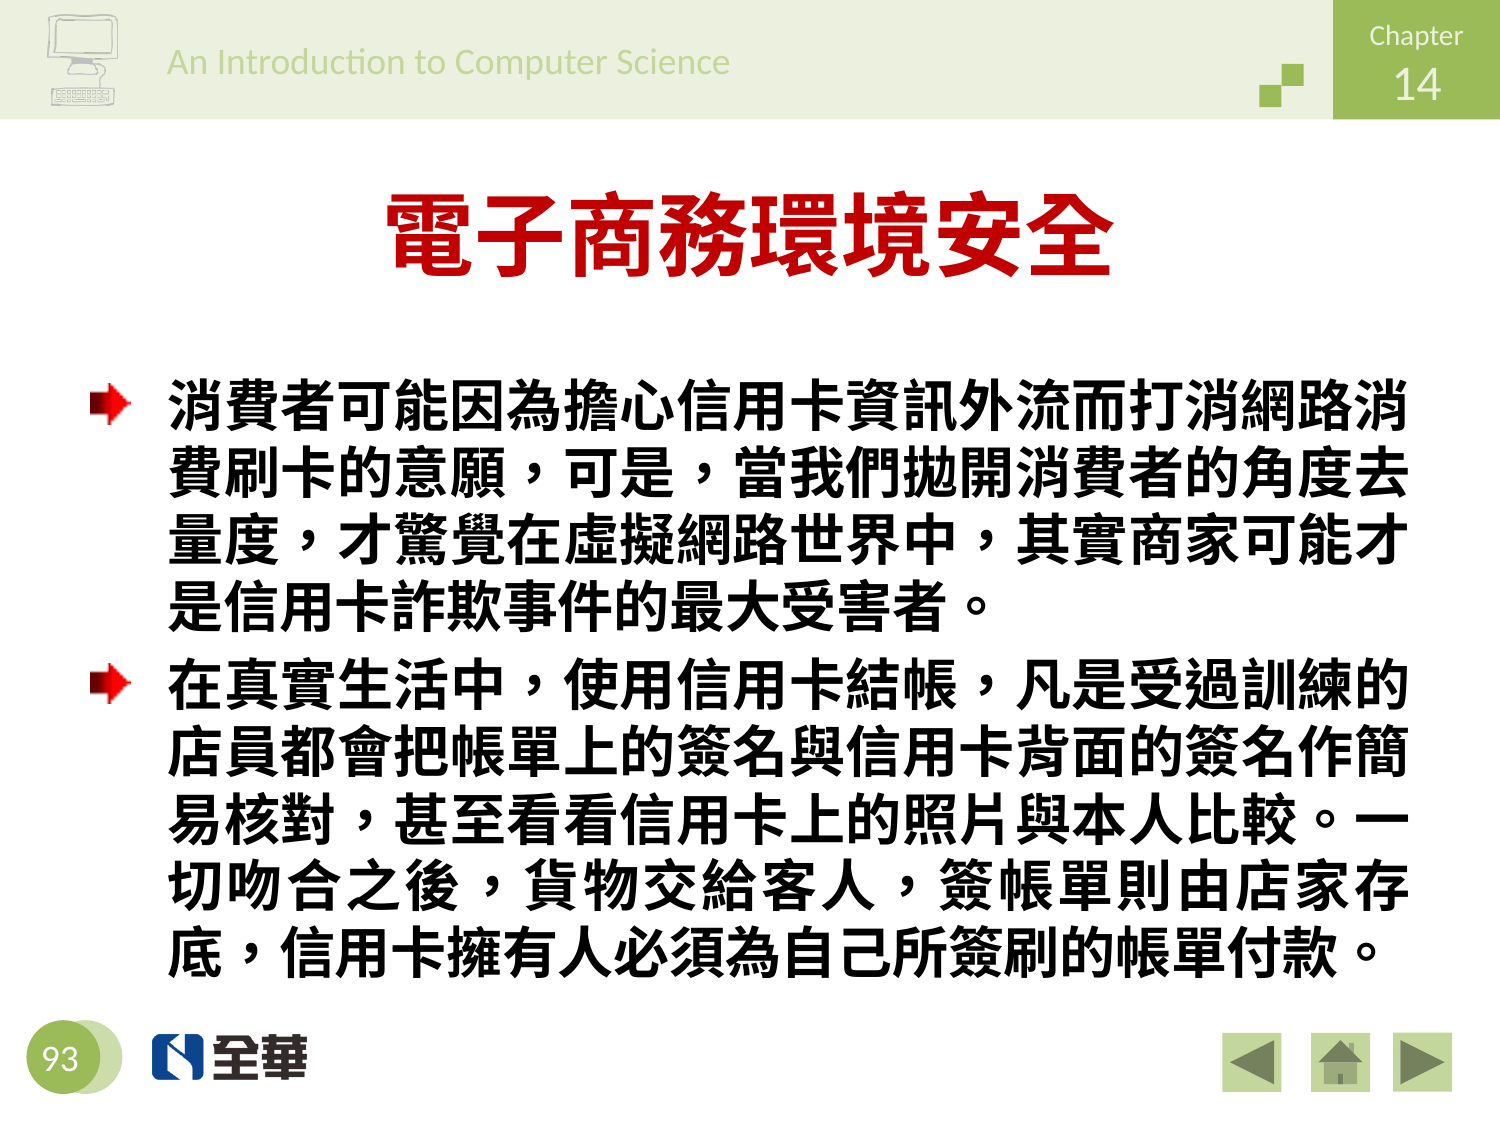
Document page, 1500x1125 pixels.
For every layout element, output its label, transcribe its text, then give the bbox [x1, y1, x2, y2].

picture [90, 663, 131, 704]
list 消費者可能因為擔心信用卡資訊外流而打消網路消費刷卡的意願，可是，當我們拋開消費者的角度去量度，才驚覺在虛擬網路世界中，其實商家可能才是信用卡詐欺事件的最大受害者。 在真實生活中，使用信用卡結帳，凡是受過訓練的店員都會把帳單上的簽名與信用卡背面的簽名作簡易核對，甚至看看信用卡上的照片與本人比較。一切吻合之後，貨物交給客人，簽帳單則由店家存底，信用卡擁有人必須為自己所簽刷的帳單付款。 [75, 363, 1425, 1005]
picture [152, 1034, 307, 1080]
picture [90, 383, 131, 425]
title 電子商務環境安全 [75, 138, 1425, 327]
picture [47, 14, 118, 106]
